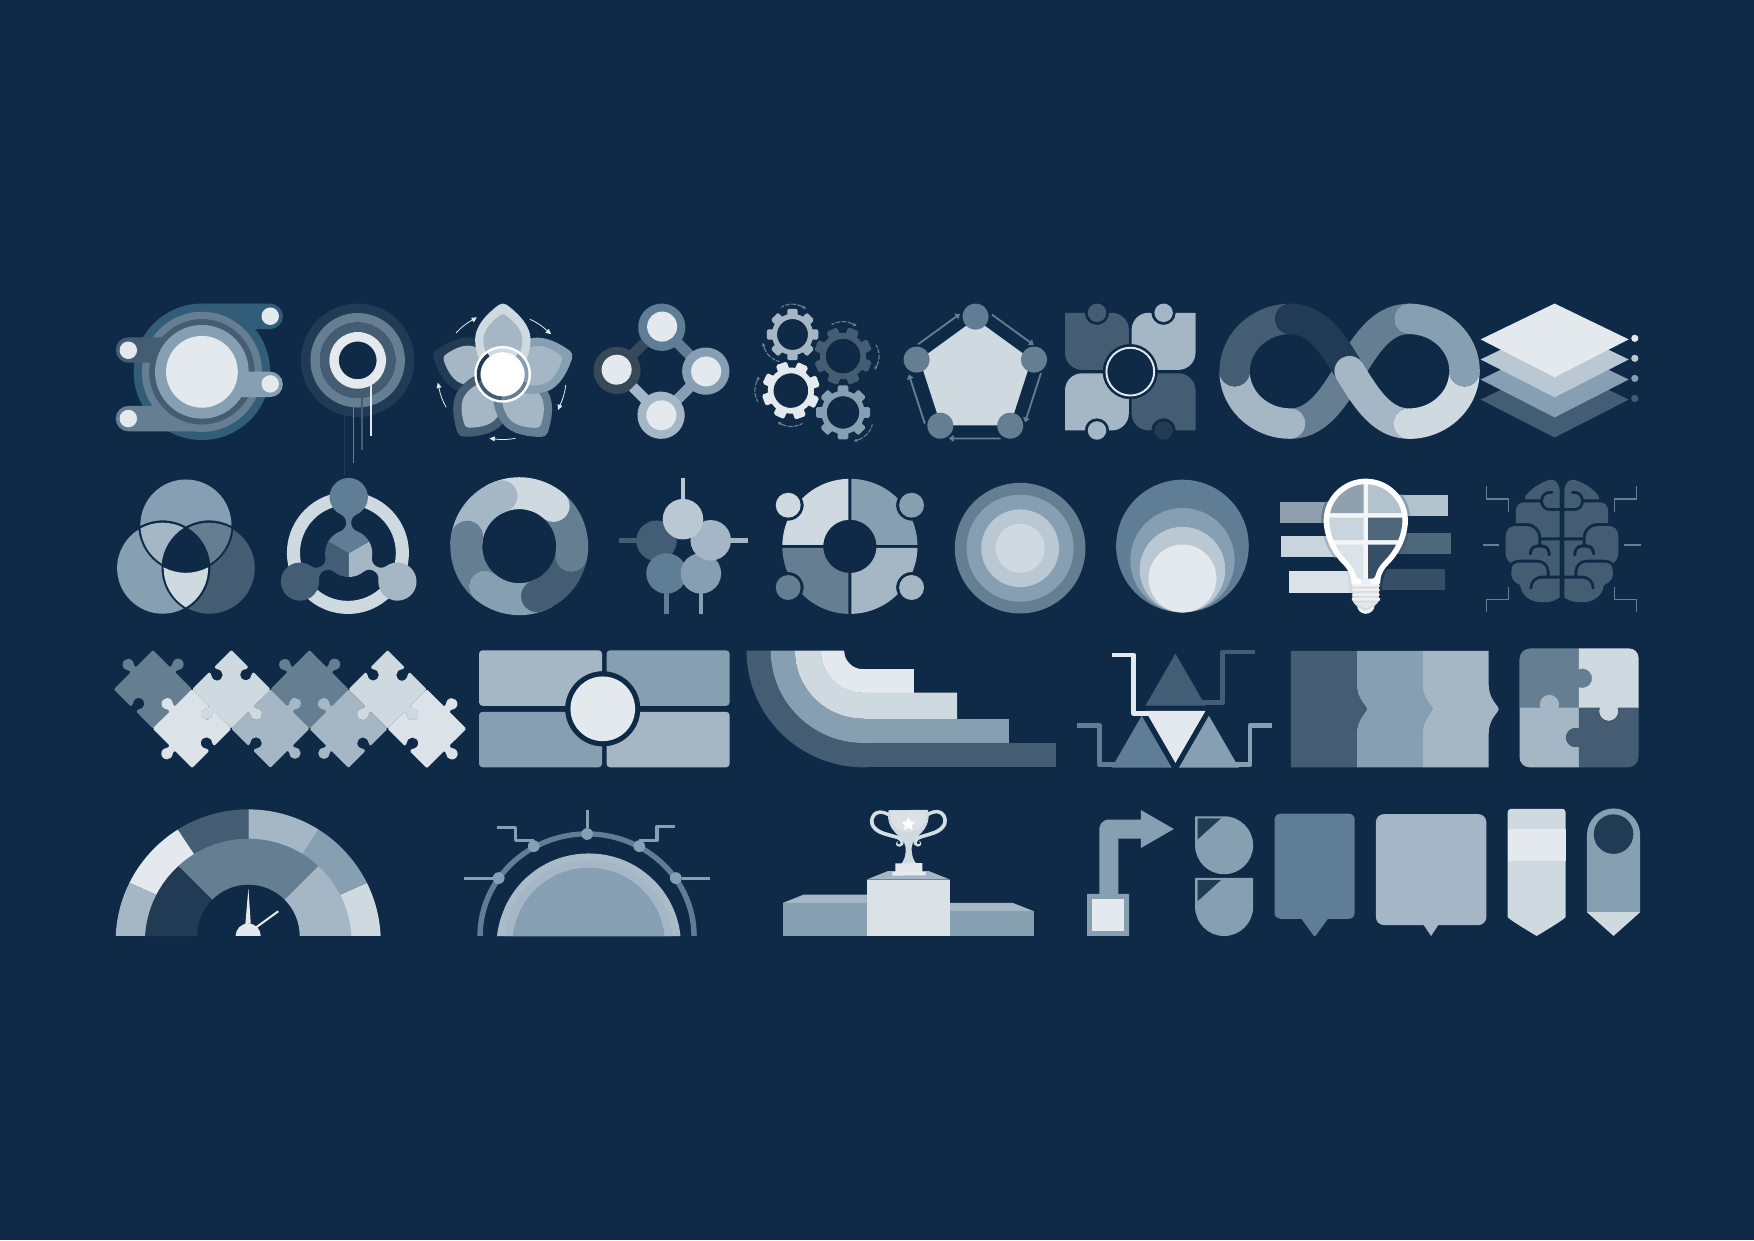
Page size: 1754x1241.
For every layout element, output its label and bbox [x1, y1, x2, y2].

text_box [114, 303, 1641, 937]
